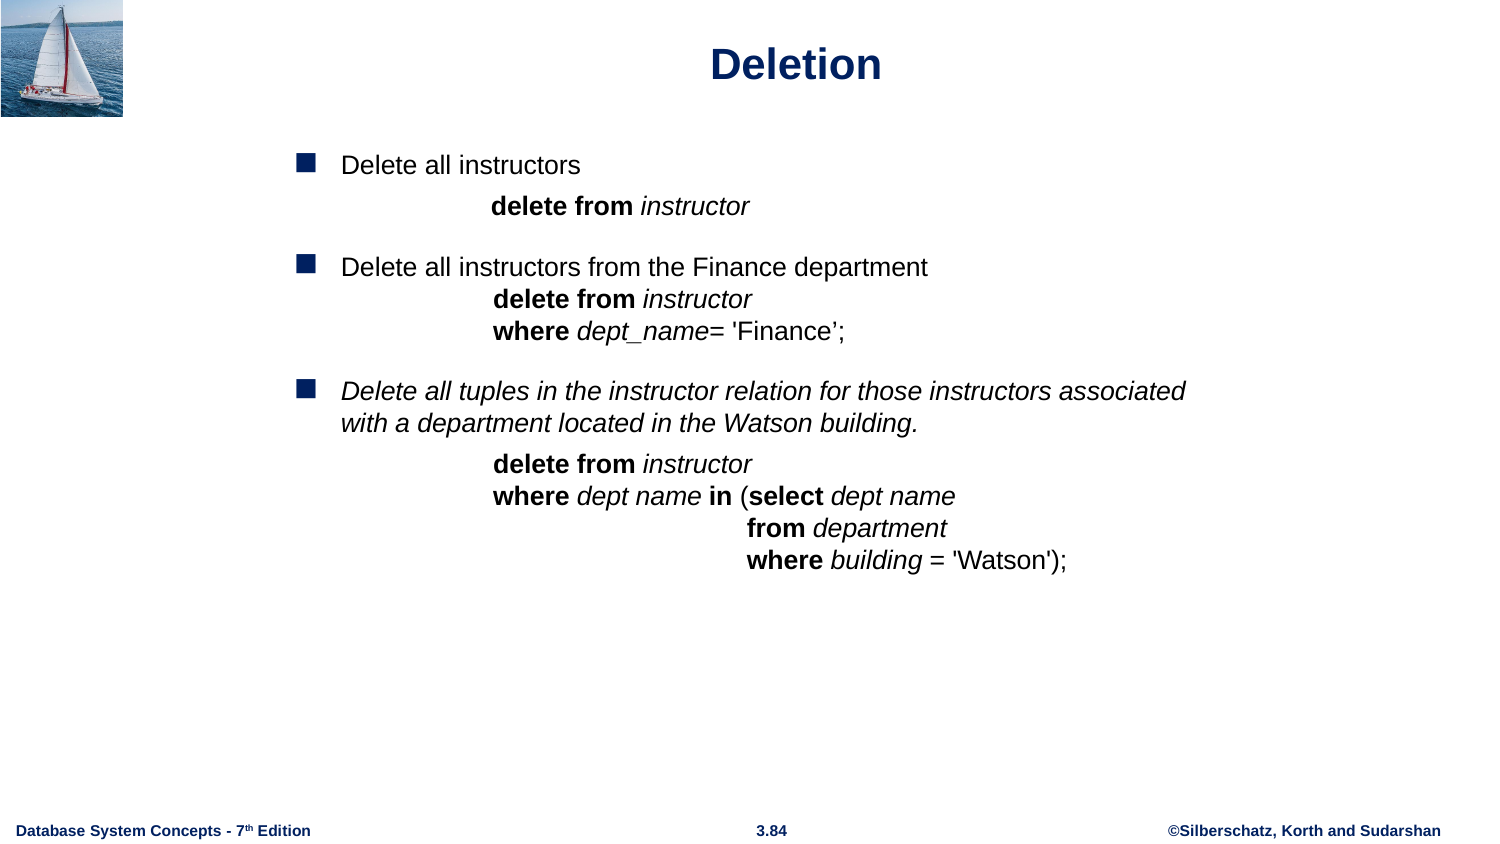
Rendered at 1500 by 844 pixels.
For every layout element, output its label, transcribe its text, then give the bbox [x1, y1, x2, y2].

title Deletion [299, 20, 1294, 96]
list Delete all instructors delete from instructor Delete all instructors from the Finance department delete from instructor where dept_name= 'Finance’; Delete all tuples in the instructor relation for those instructors associated with a department located in the Watson building. delete from instructor where dept name in (select dept name from department where building = 'Watson'); [283, 140, 1223, 778]
picture [0, 0, 123, 117]
